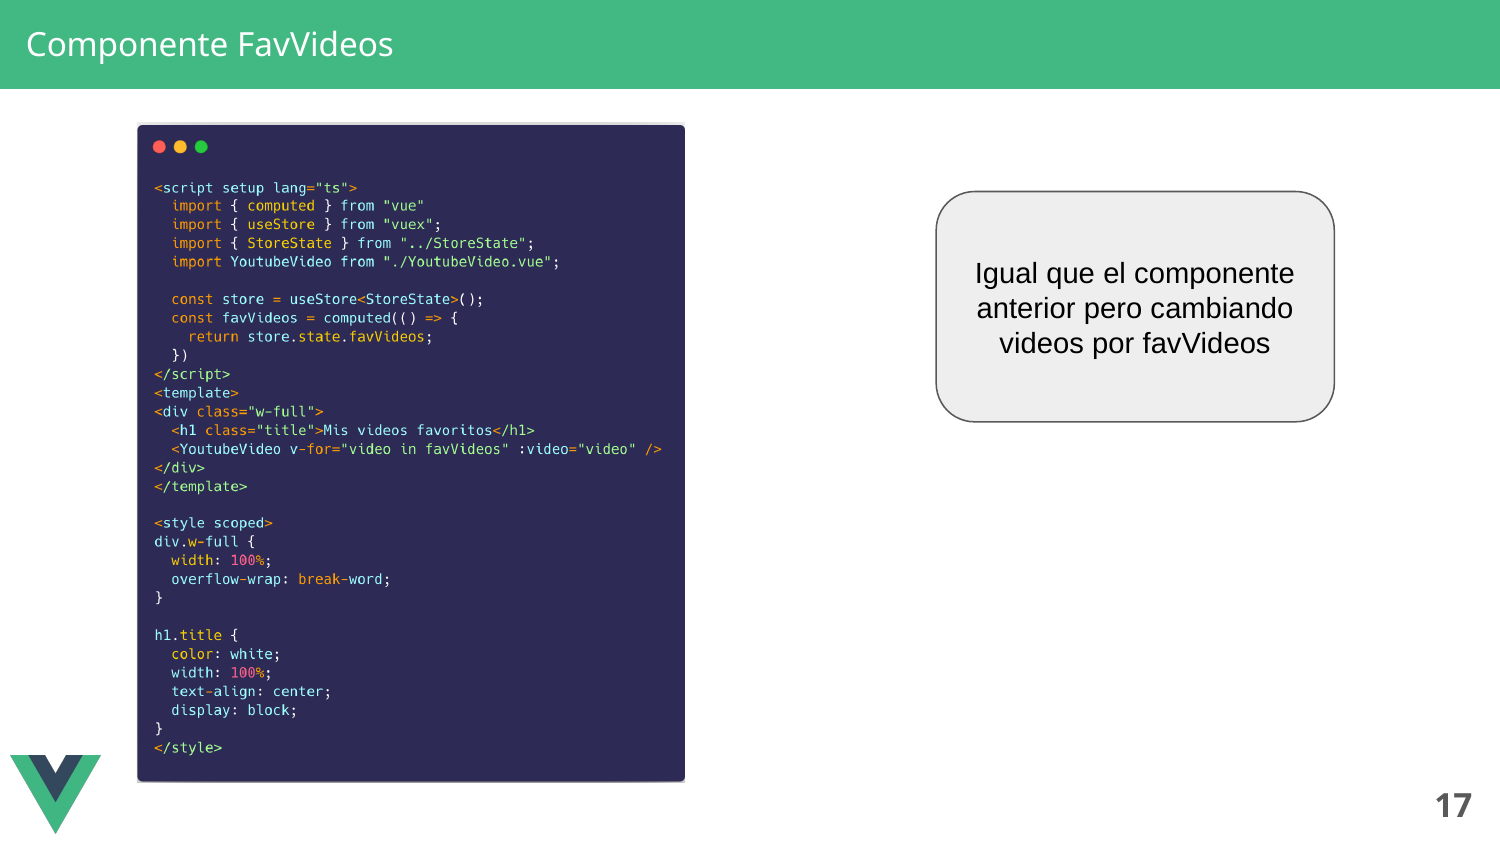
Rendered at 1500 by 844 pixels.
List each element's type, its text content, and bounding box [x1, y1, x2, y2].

text_box Igual que el componente anterior pero cambiando videos por favVideos [936, 191, 1335, 422]
text_box [0, 0, 1500, 88]
text_box ‹#› [1397, 774, 1488, 839]
text_box Componente FavVideos [10, 8, 1071, 79]
picture [136, 122, 686, 783]
picture [10, 755, 101, 834]
